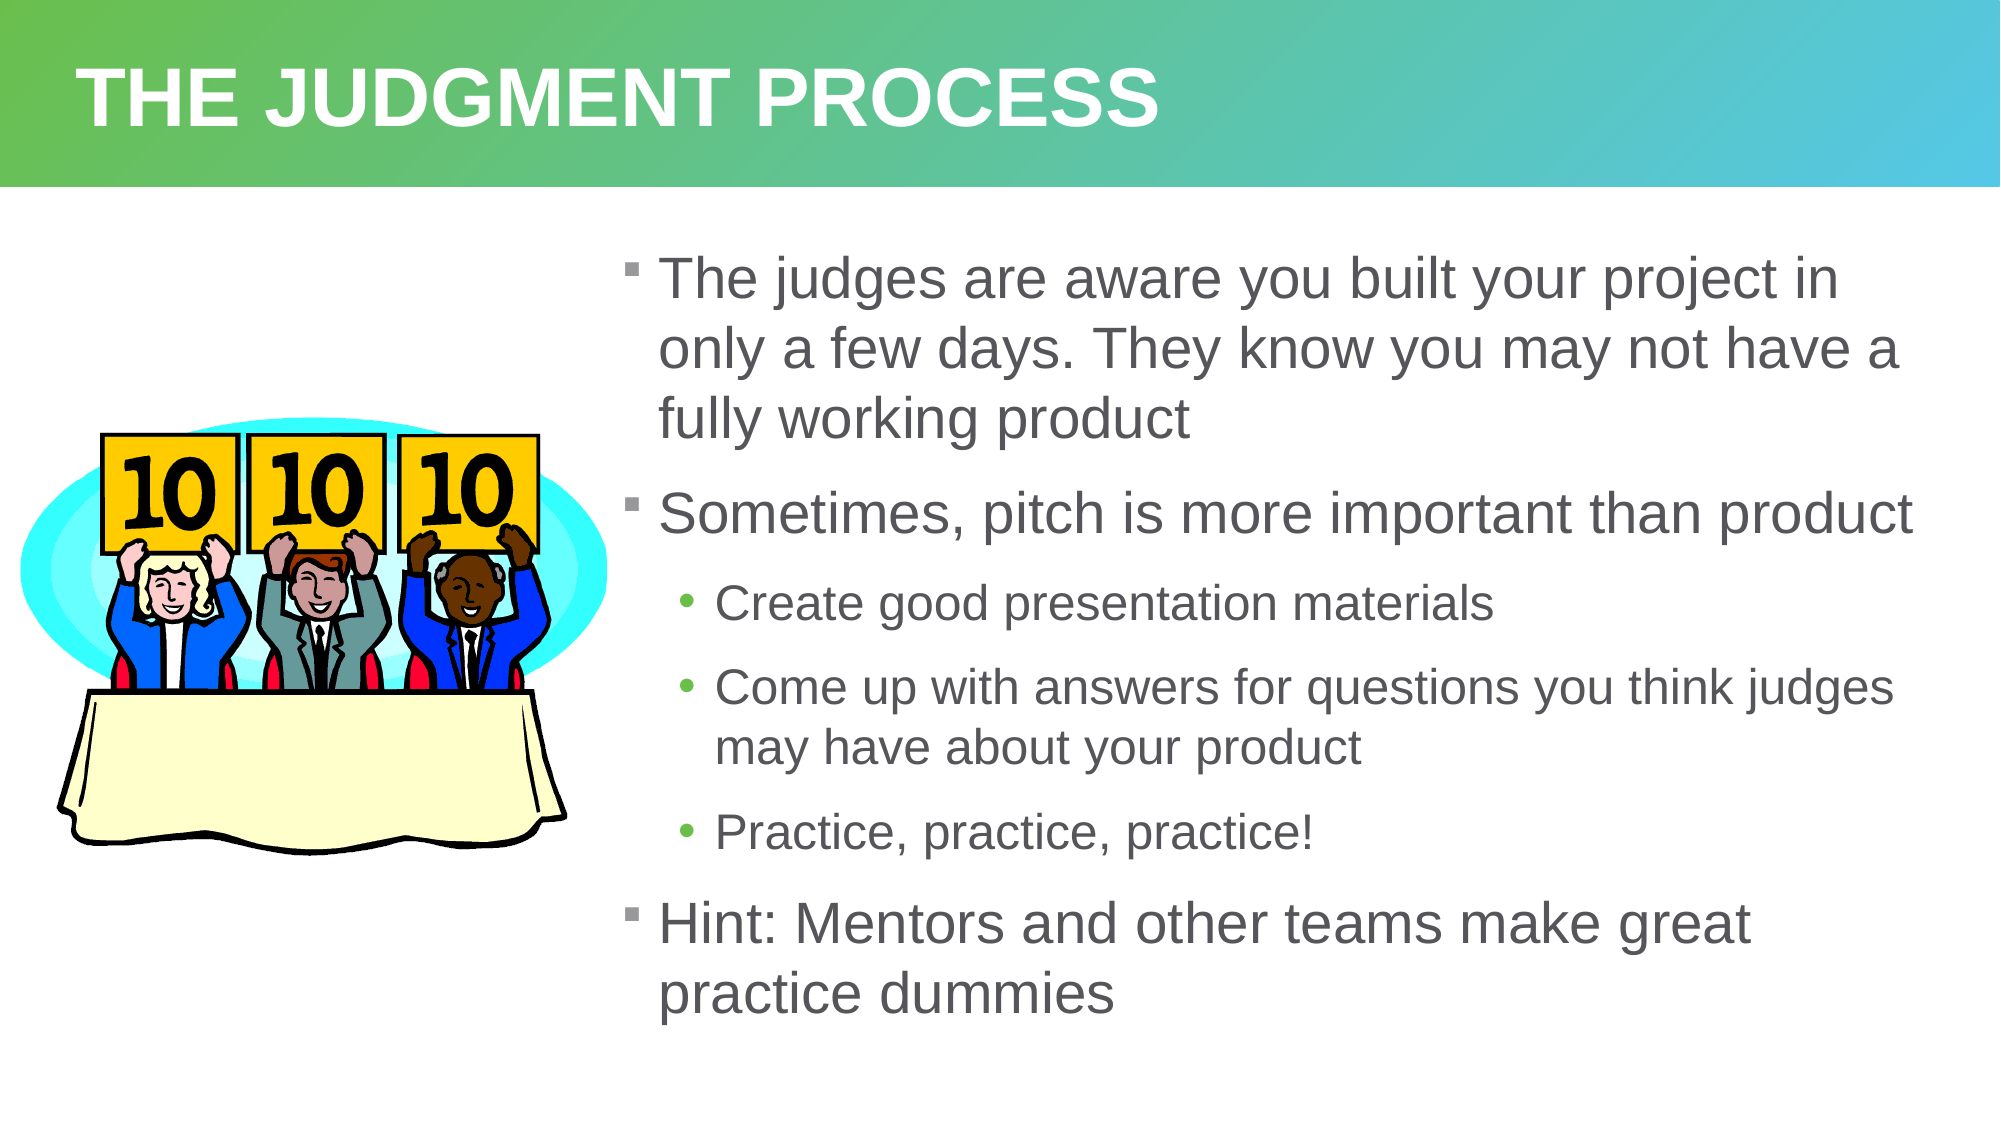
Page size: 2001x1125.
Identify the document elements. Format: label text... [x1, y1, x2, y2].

picture [18, 417, 607, 858]
title The judgment process [0, 0, 2000, 187]
list The judges are aware you built your project in only a few days. They know you may not have a fully working product Sometimes, pitch is more important than product Create good presentation materials Come up with answers for questions you think judges may have about your product Practice, practice, practice! Hint: Mentors and other teams make great practice dummies [606, 224, 1975, 1050]
